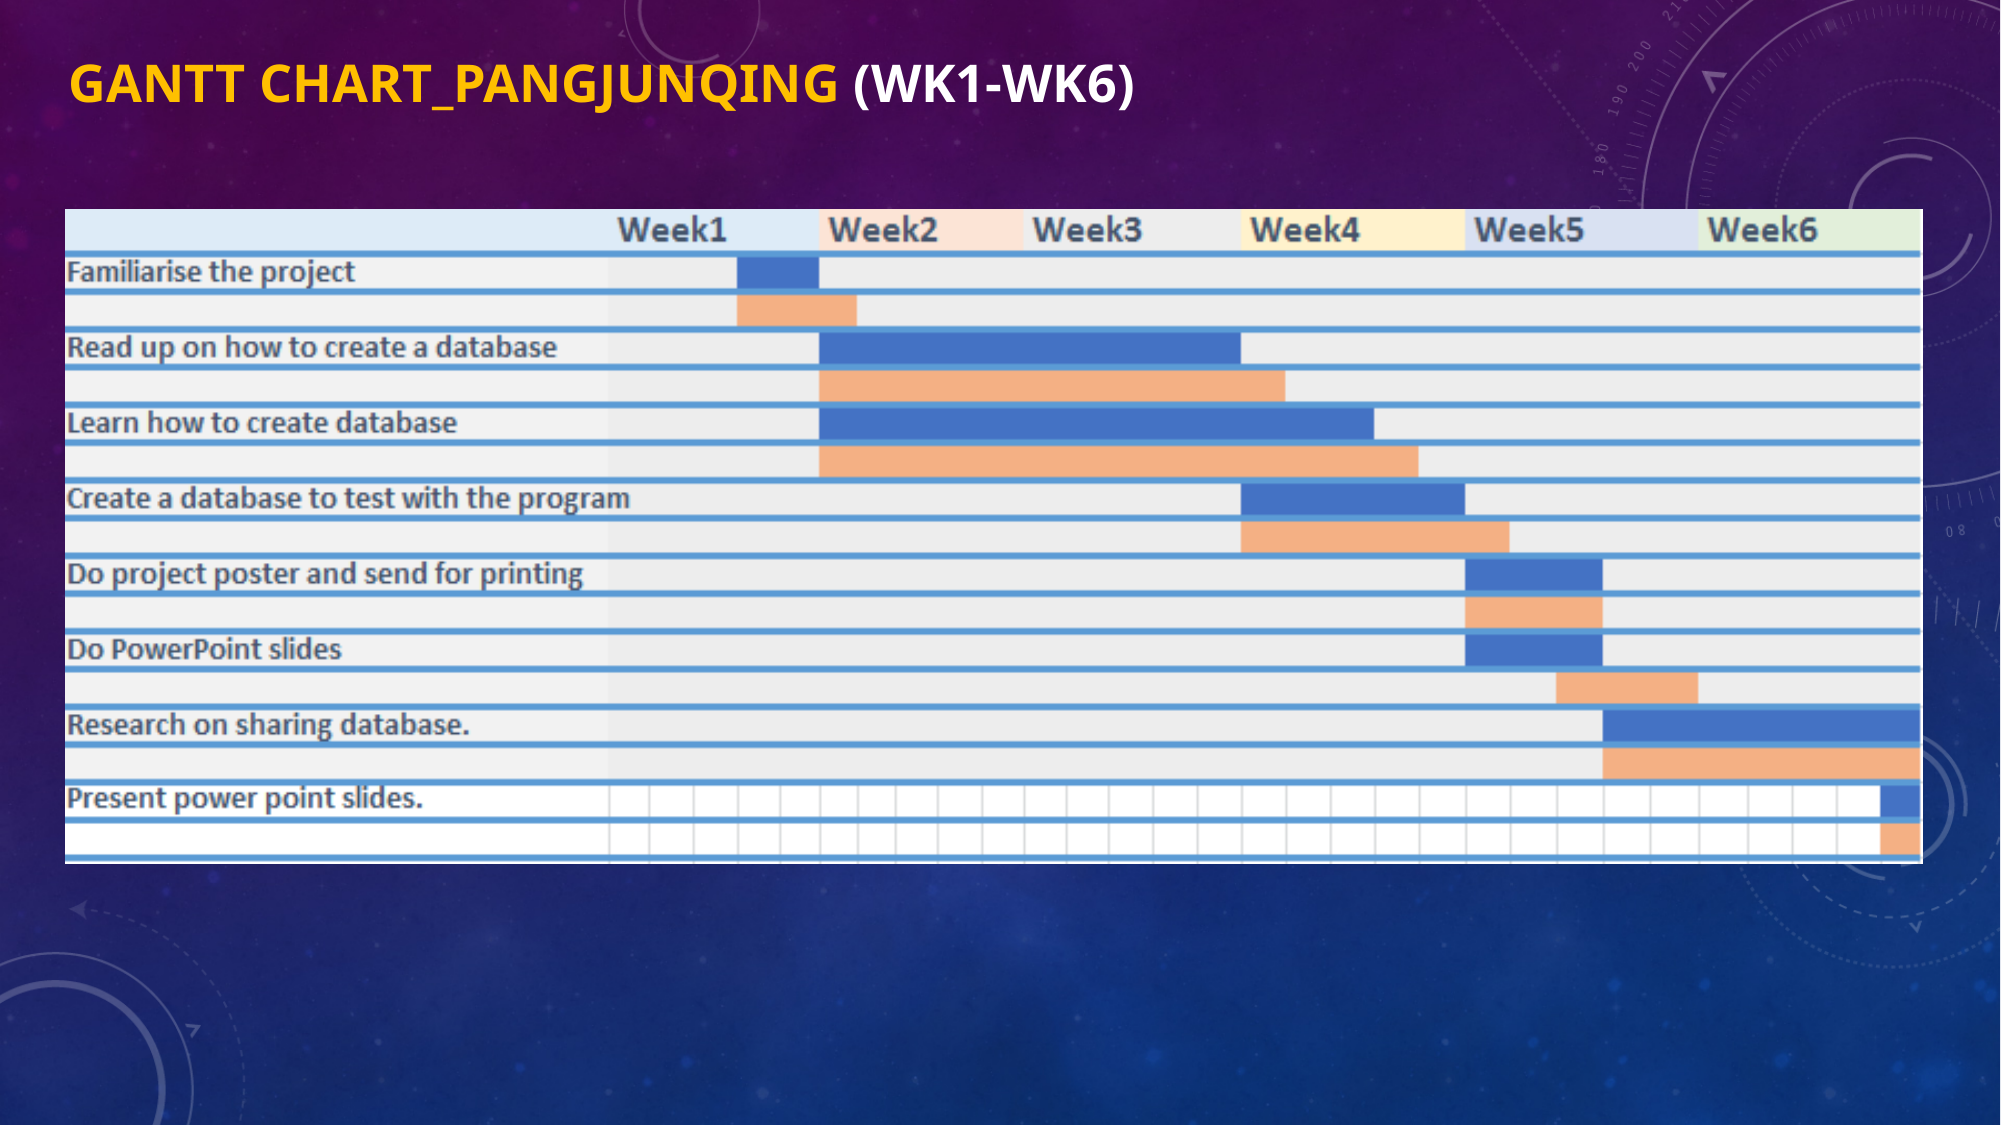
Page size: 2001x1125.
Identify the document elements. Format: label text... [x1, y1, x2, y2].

picture [0, 0, 2001, 1125]
title Gantt chart_Pangjunqing (Wk1-wk6) [53, 26, 1390, 136]
